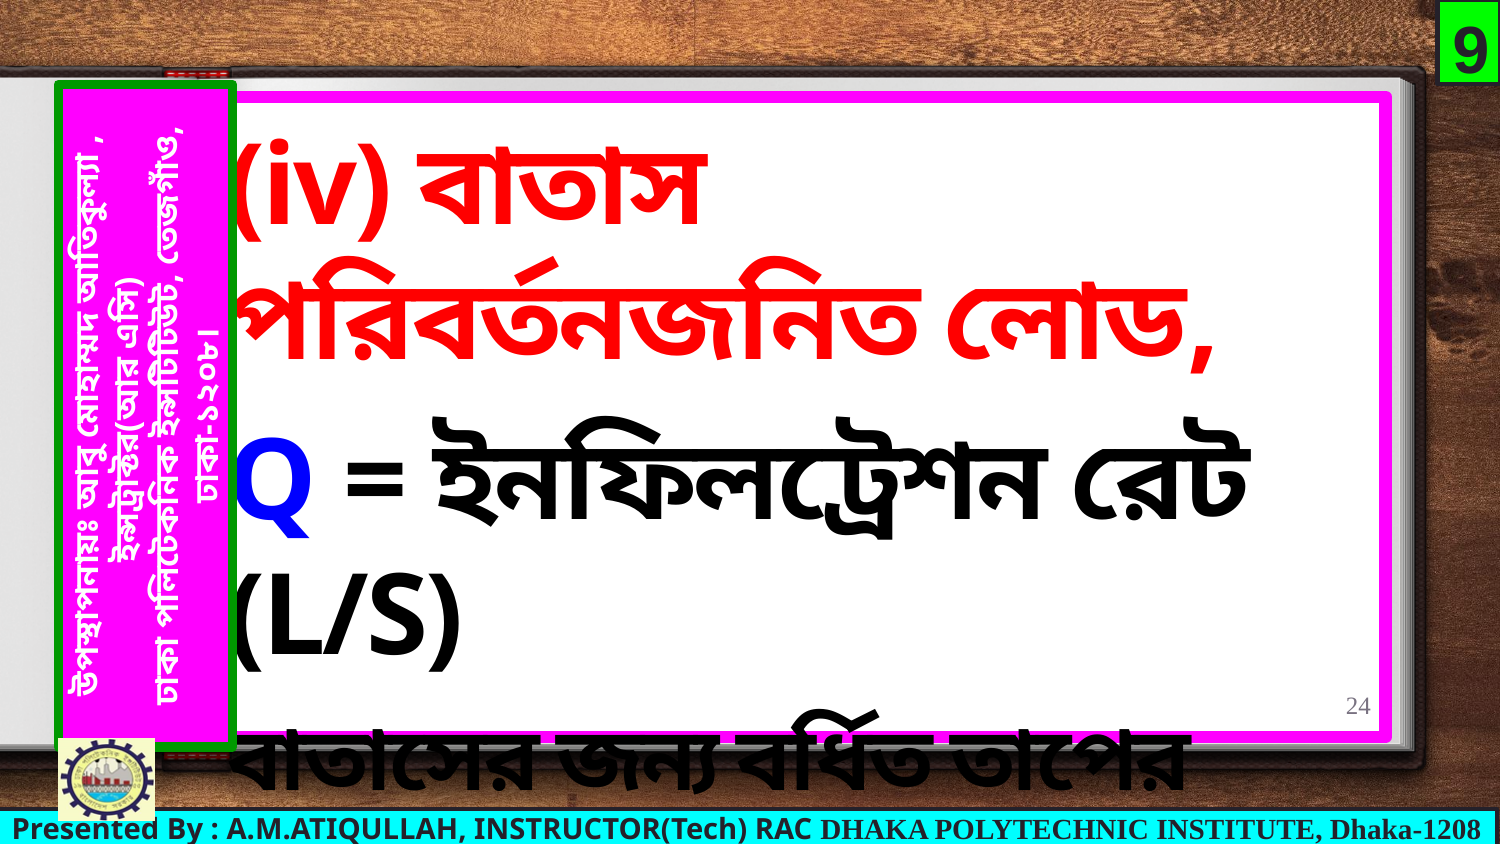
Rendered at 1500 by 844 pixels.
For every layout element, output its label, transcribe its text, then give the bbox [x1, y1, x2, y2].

text_box 9 [1435, 0, 1500, 86]
text_box উপস্থাপনায়ঃ আবু মোহাম্মদ আতিকুল্যা , ইন্সট্রাক্টর(আর এসি) ঢাকা পলিটেকনিক ইন্সটিটিউট, তেজগাঁও, ঢাকা-১২০৮। [58, 84, 233, 747]
picture [0, 0, 1500, 844]
text_box Presented By : A.M.ATIQULLAH, INSTRUCTOR(Tech) RAC DHAKA POLYTECHNIC INSTITUTE, Dhaka-1208 [0, 807, 1499, 844]
slide_number 24 [1295, 672, 1386, 737]
